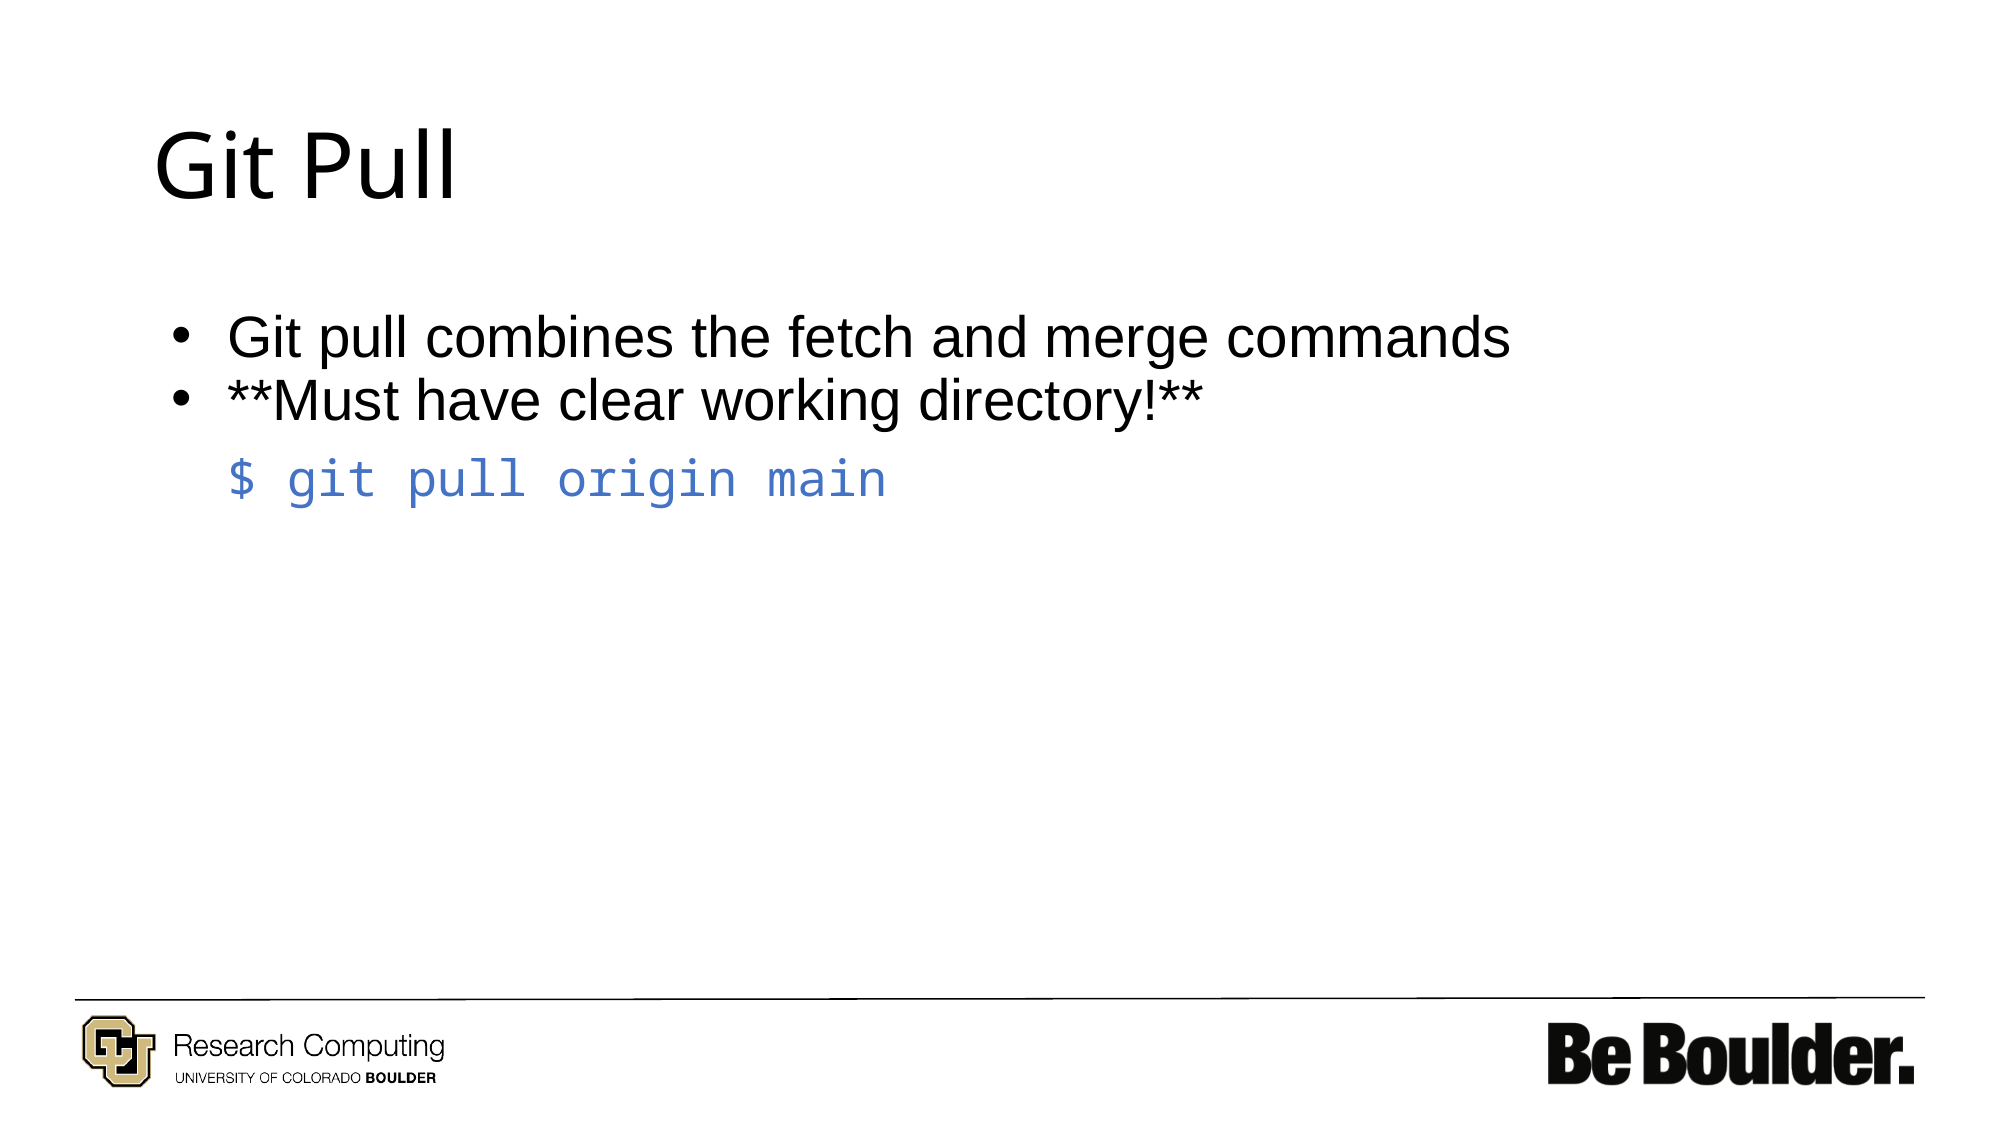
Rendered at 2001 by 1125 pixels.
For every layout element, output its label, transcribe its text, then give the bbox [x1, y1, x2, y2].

picture [1524, 1015, 1938, 1088]
list Git pull combines the fetch and merge commands **Must have clear working directory!** $ git pull origin main [137, 299, 1863, 983]
picture [81, 1015, 444, 1088]
title Git Pull [137, 59, 1863, 278]
